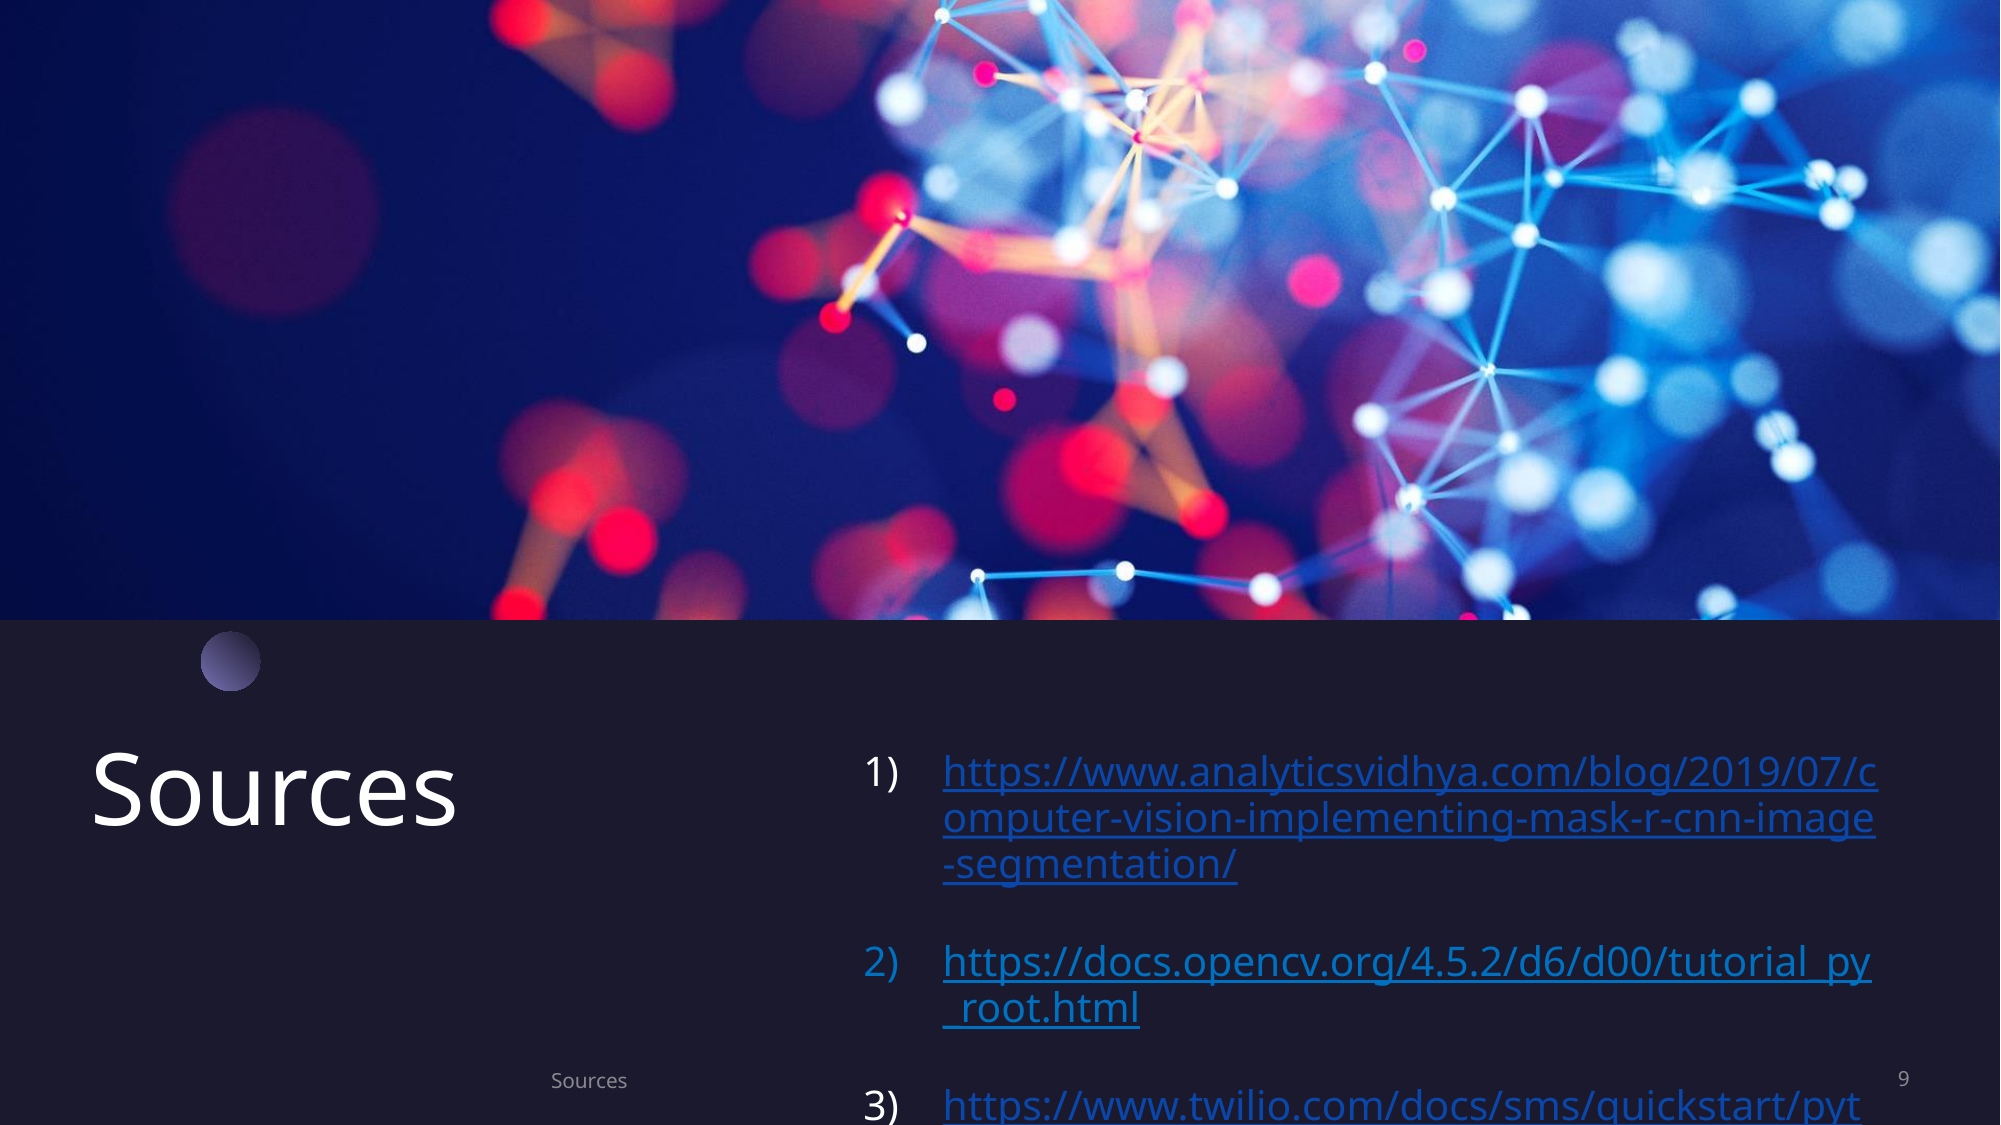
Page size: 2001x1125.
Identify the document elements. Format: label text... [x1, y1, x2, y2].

slide_number 9 [1632, 1067, 1910, 1093]
footer Sources [551, 1067, 1598, 1093]
title Sources [90, 739, 829, 996]
picture [0, 0, 2000, 620]
list https://www.analyticsvidhya.com/blog/2019/07/computer-vision-implementing-mask-r-cnn-image-segmentation/ https://docs.opencv.org/4.5.2/d6/d00/tutorial_py_root.html https://www.twilio.com/docs/sms/quickstart/python [863, 739, 1884, 997]
